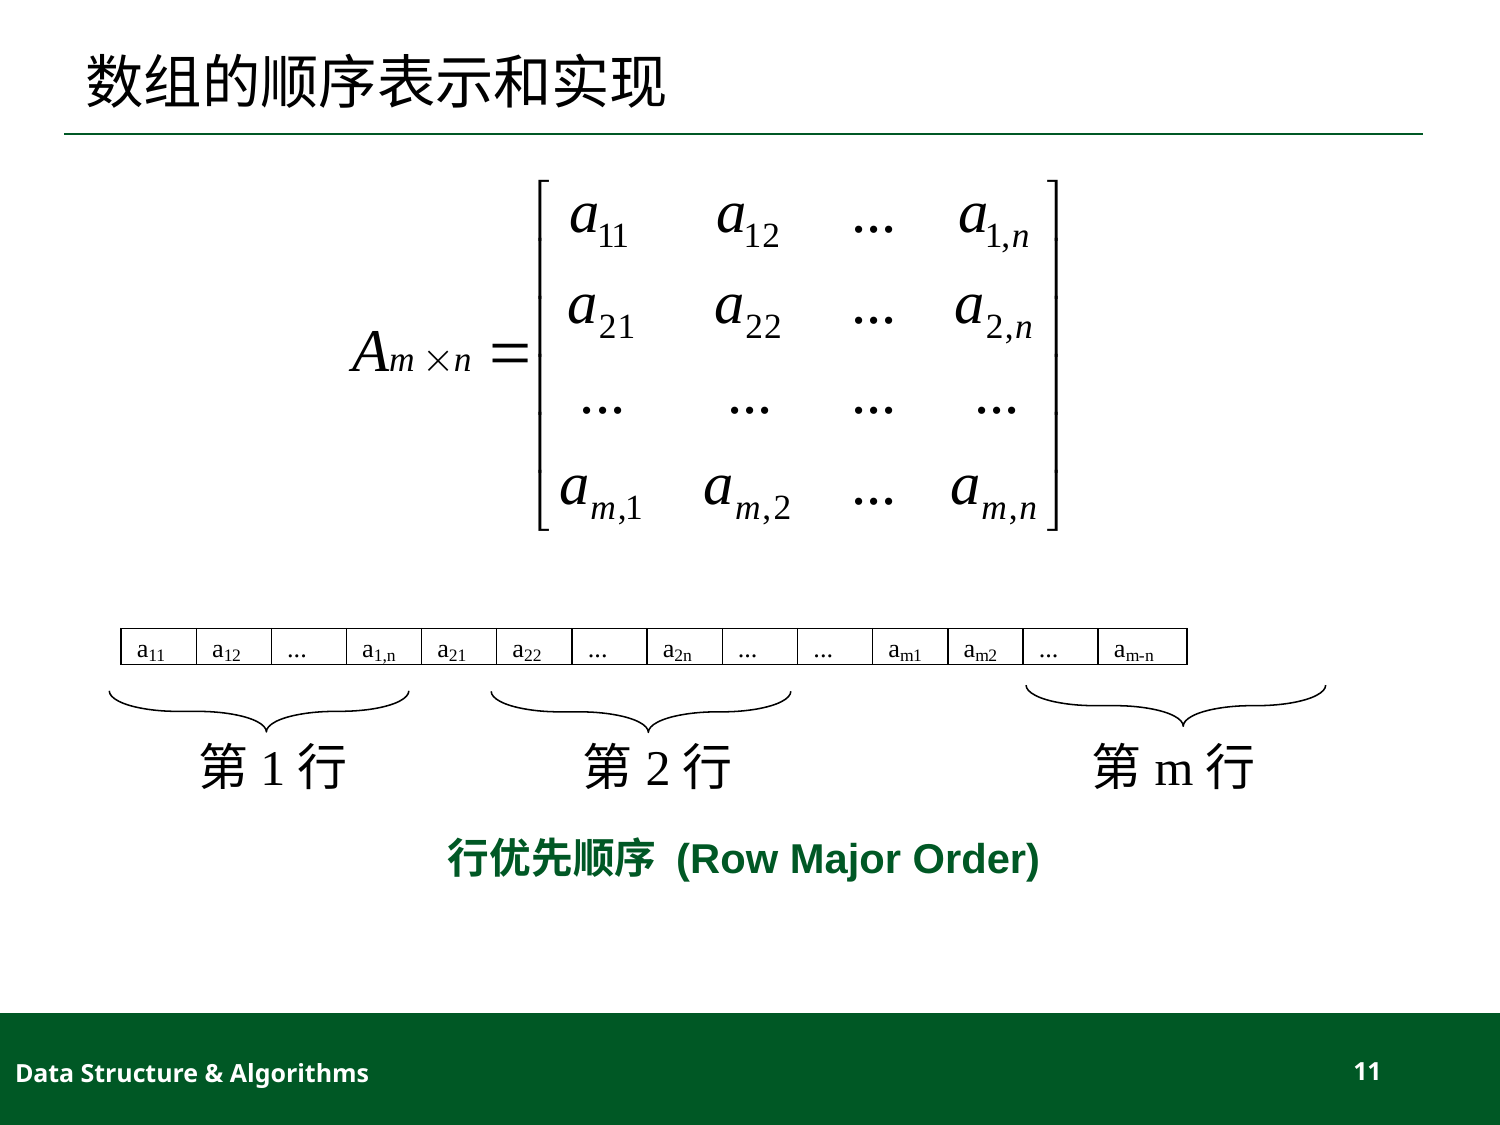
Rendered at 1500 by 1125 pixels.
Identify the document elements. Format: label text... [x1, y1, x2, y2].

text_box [183, 684, 1467, 812]
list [338, 169, 1081, 543]
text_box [91, 627, 1414, 736]
footer Data Structure & Algorithms [0, 1042, 507, 1103]
text_box 行优先顺序 (Row Major Order) [433, 824, 1067, 890]
title 数组的顺序表示和实现 [70, 34, 1430, 135]
slide_number 11 [1059, 1042, 1397, 1103]
